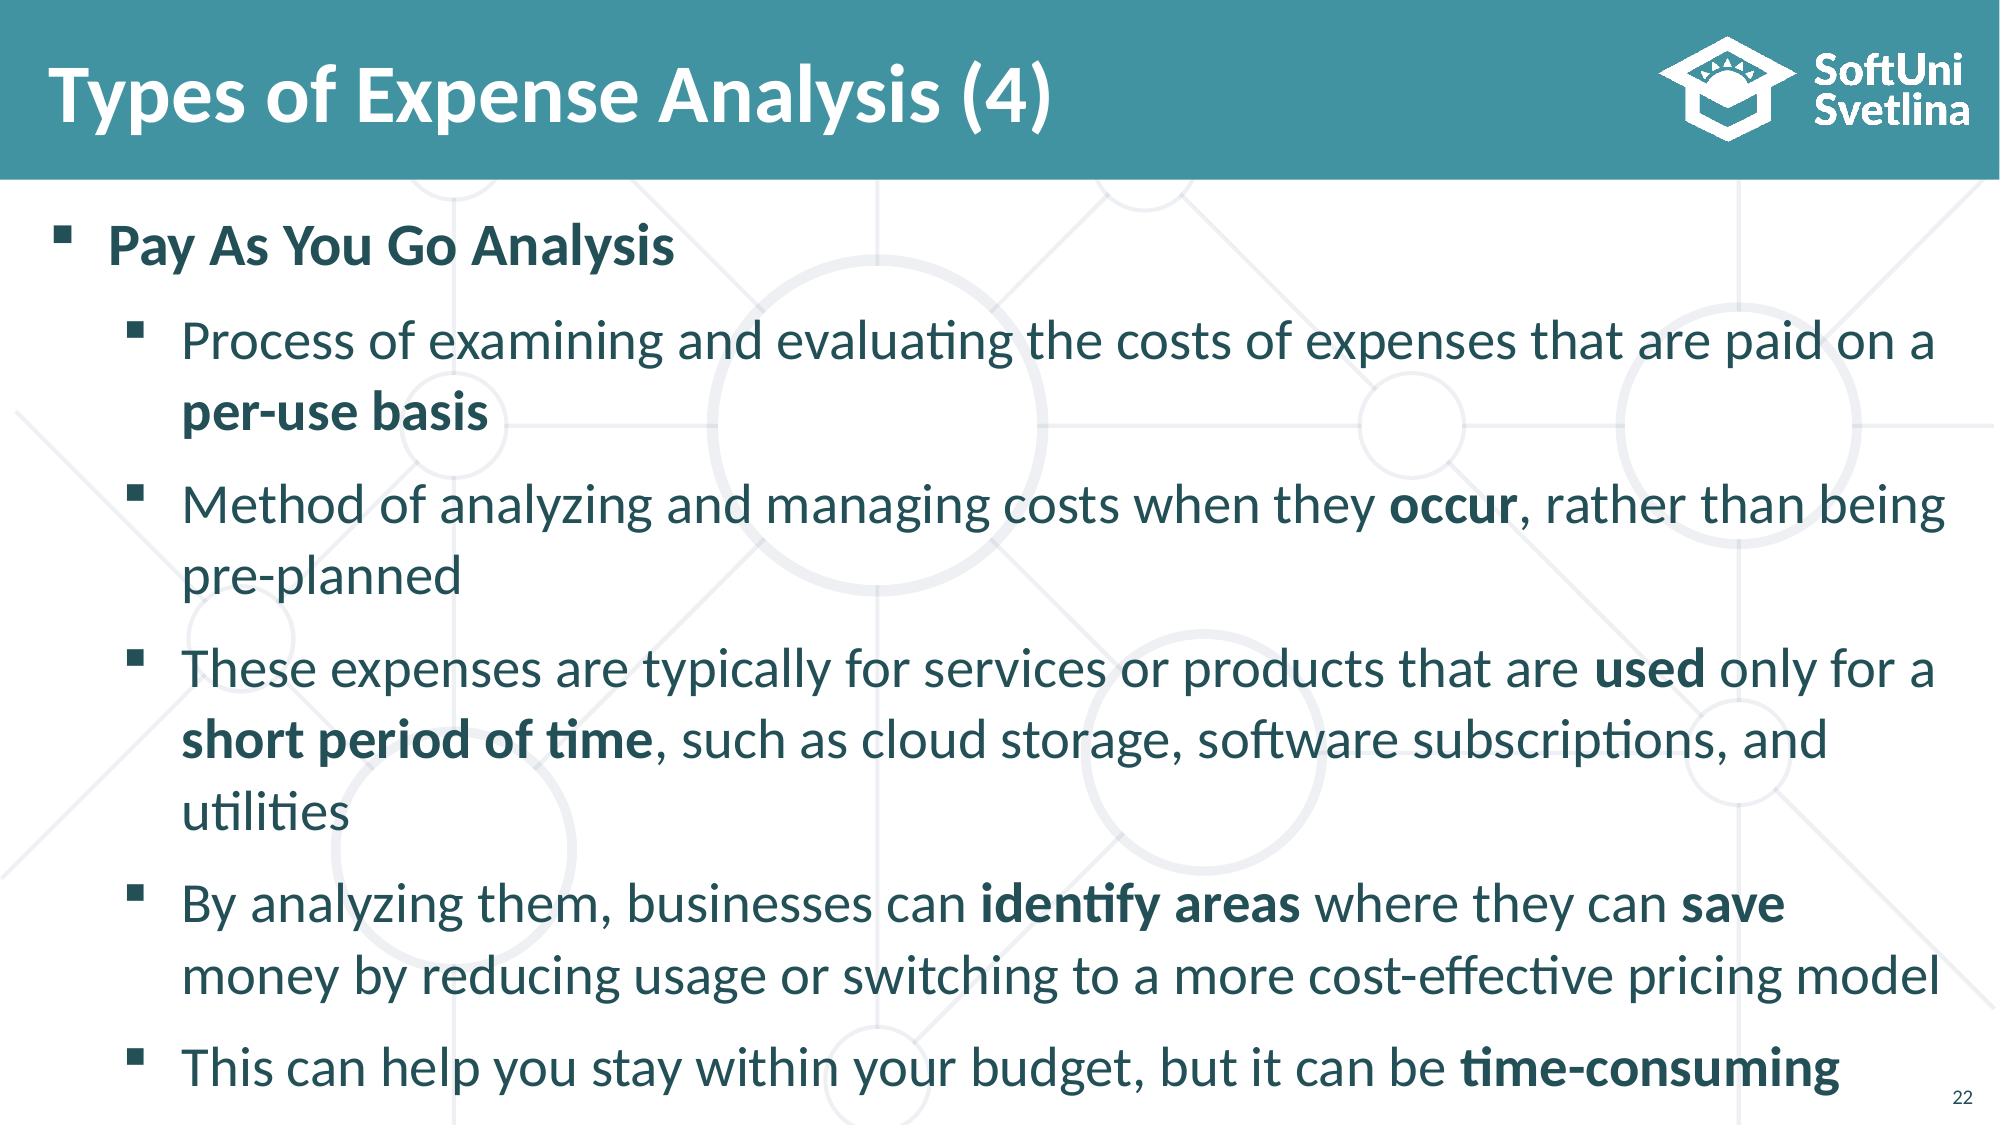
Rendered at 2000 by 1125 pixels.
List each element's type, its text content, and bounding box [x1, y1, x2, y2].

list Pay As You Go Analysis Process of examining and evaluating the costs of expenses that are paid on a per-use basis Method of analyzing and managing costs when they occur, rather than being pre-planned These expenses are typically for services or products that are used only for a short period of time, such as cloud storage, software subscriptions, and utilities By analyzing them, businesses can identify areas where they can save money by reducing usage or switching to a more cost-effective pricing model This can help you stay within your budget, but it can be time-consuming [31, 196, 1970, 1109]
slide_number 22 [1927, 1067, 1989, 1117]
picture [1653, 32, 1971, 146]
title Types of Expense Analysis (4) [31, 16, 1638, 162]
